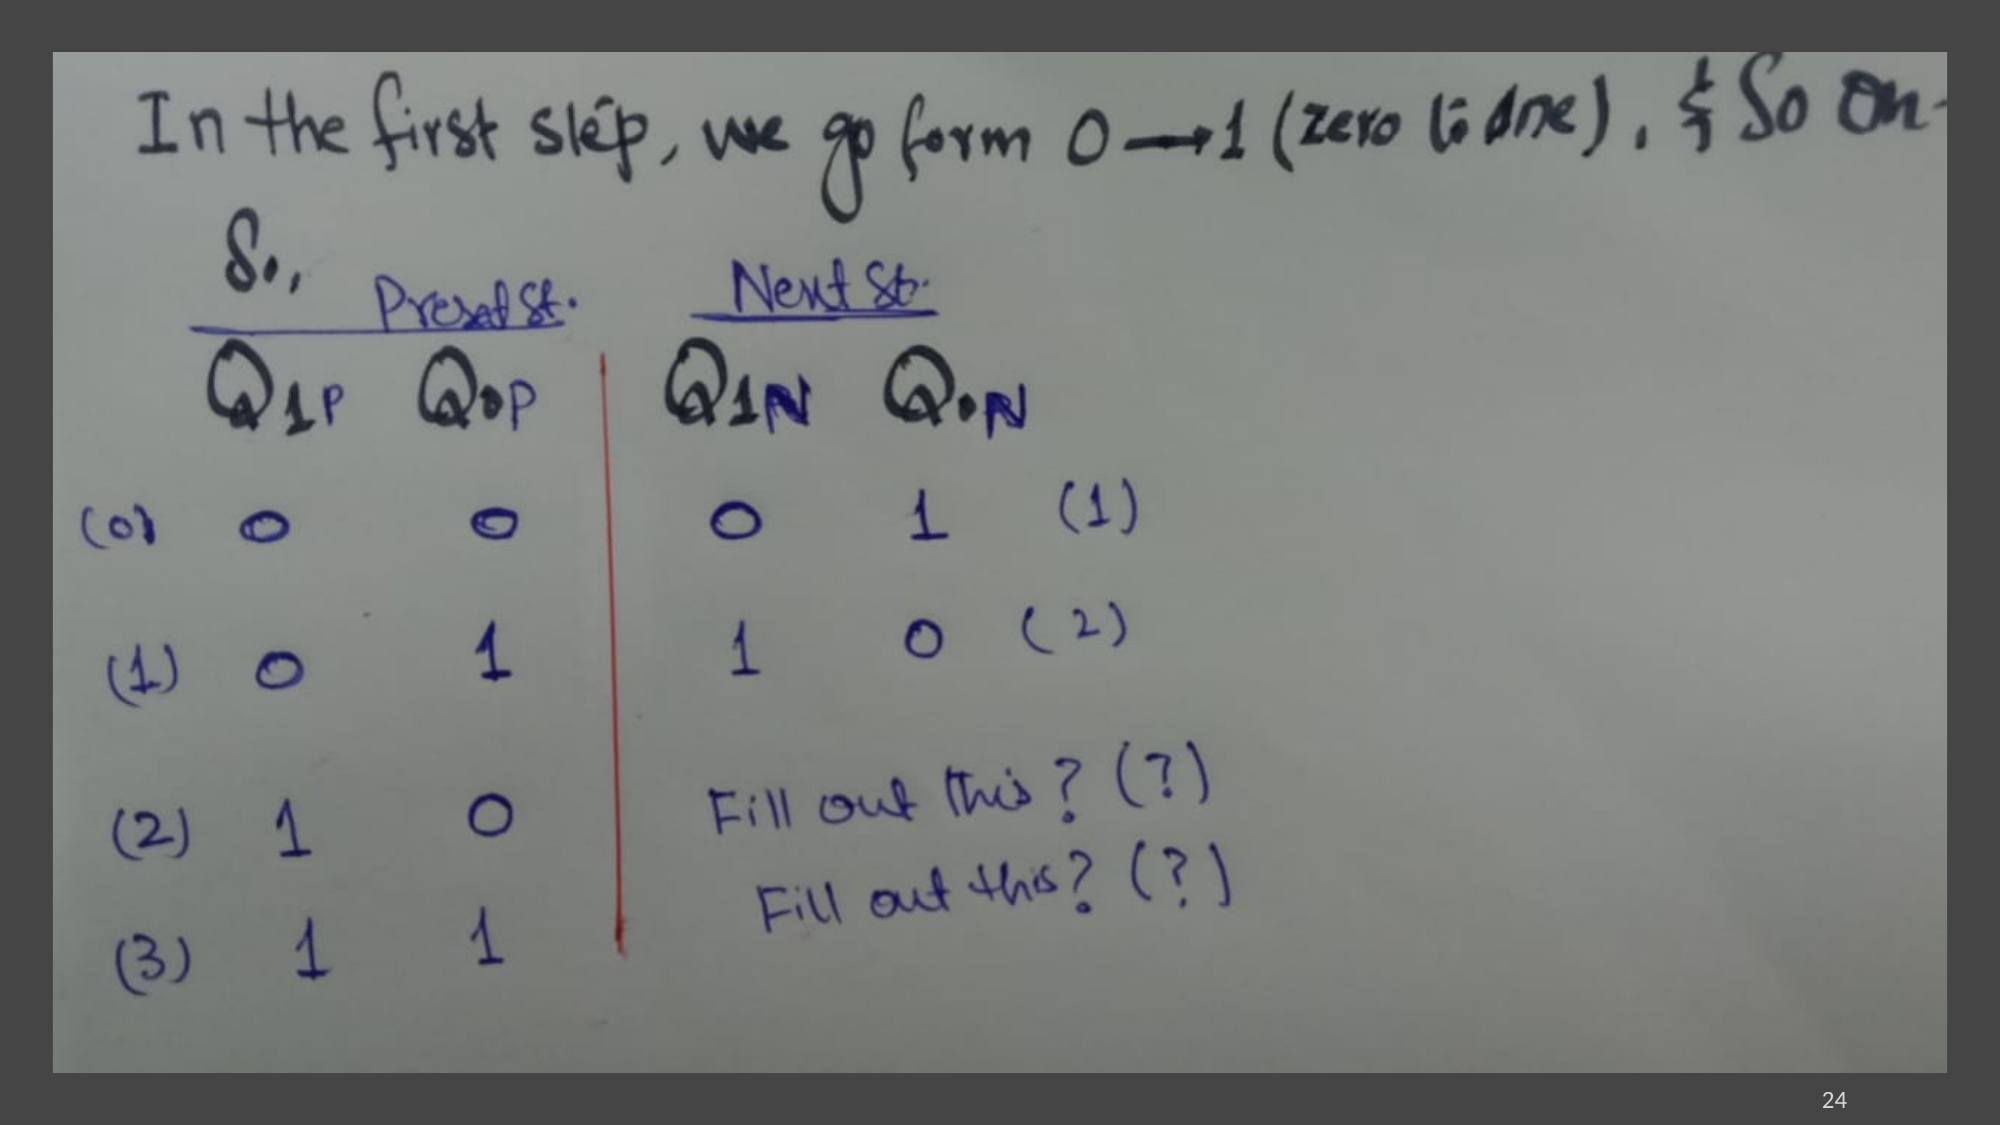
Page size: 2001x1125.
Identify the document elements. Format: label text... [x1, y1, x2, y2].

slide_number 24 [1412, 1073, 1863, 1125]
picture [52, 52, 1948, 1073]
